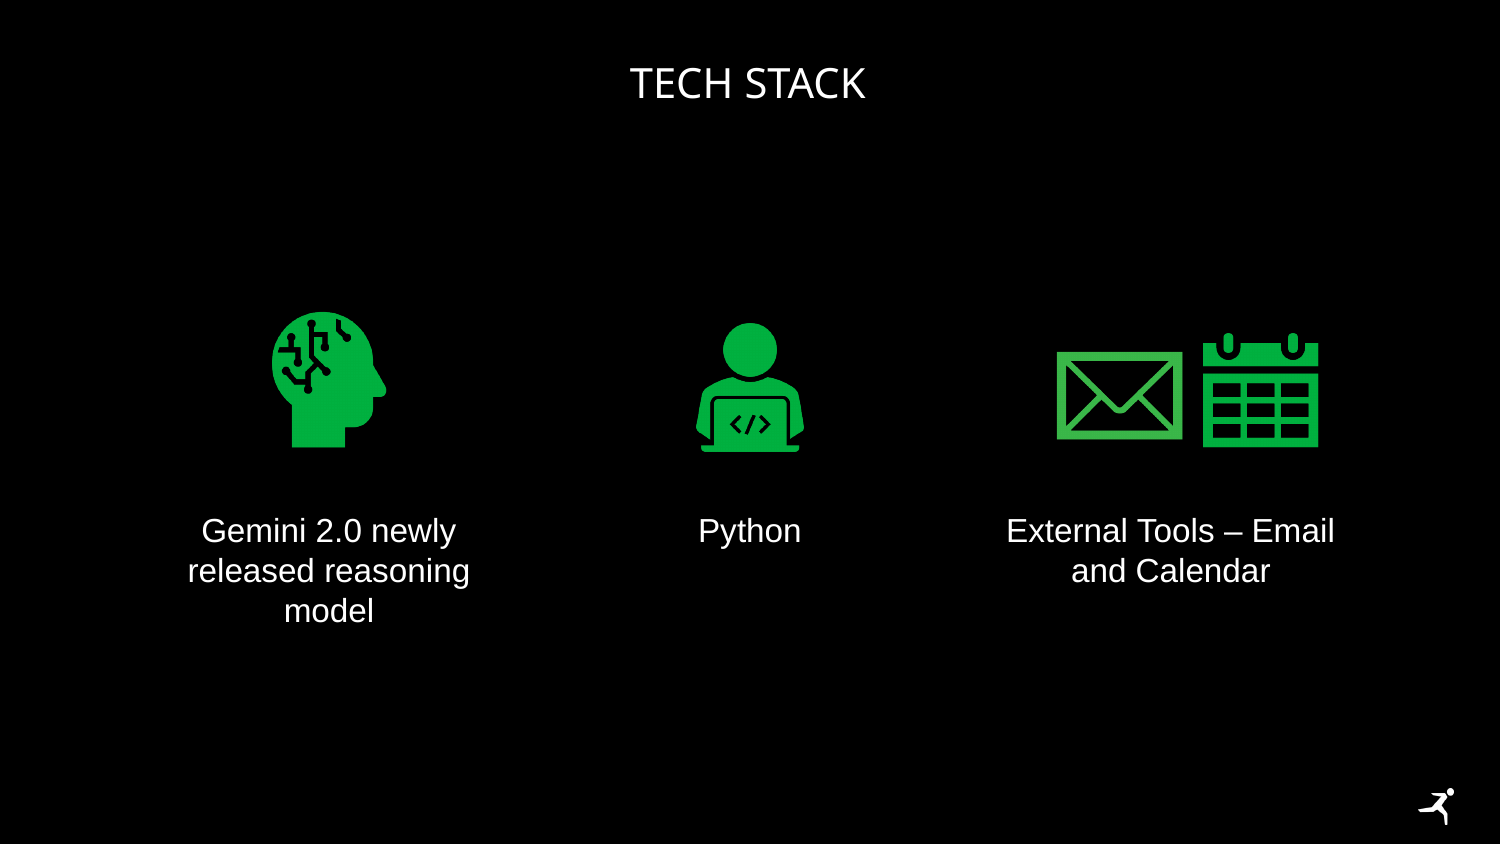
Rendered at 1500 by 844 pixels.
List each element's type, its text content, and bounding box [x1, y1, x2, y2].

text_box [98, 261, 1402, 666]
picture [1044, 319, 1195, 471]
title Tech Stack [94, 66, 1402, 111]
picture [1418, 788, 1454, 825]
